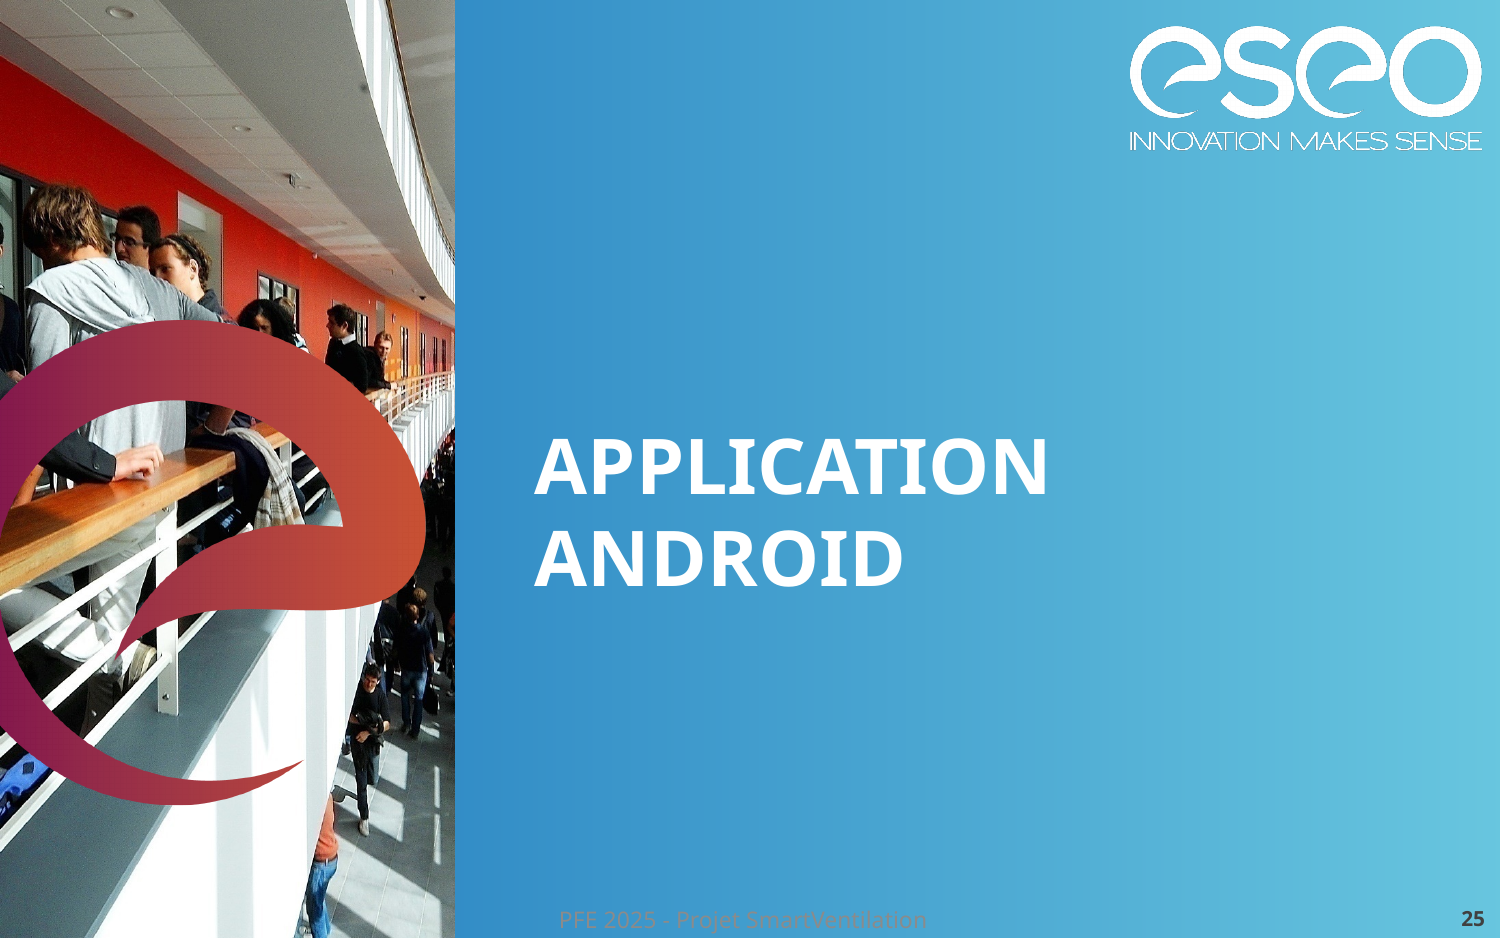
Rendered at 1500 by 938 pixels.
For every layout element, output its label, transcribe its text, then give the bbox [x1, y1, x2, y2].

picture [0, 0, 455, 938]
footer PFE 2025 - Projet SmartVentilation [490, 901, 997, 937]
title Application Android [519, 409, 1270, 611]
slide_number 25 [1316, 901, 1500, 938]
picture [1128, 23, 1483, 153]
